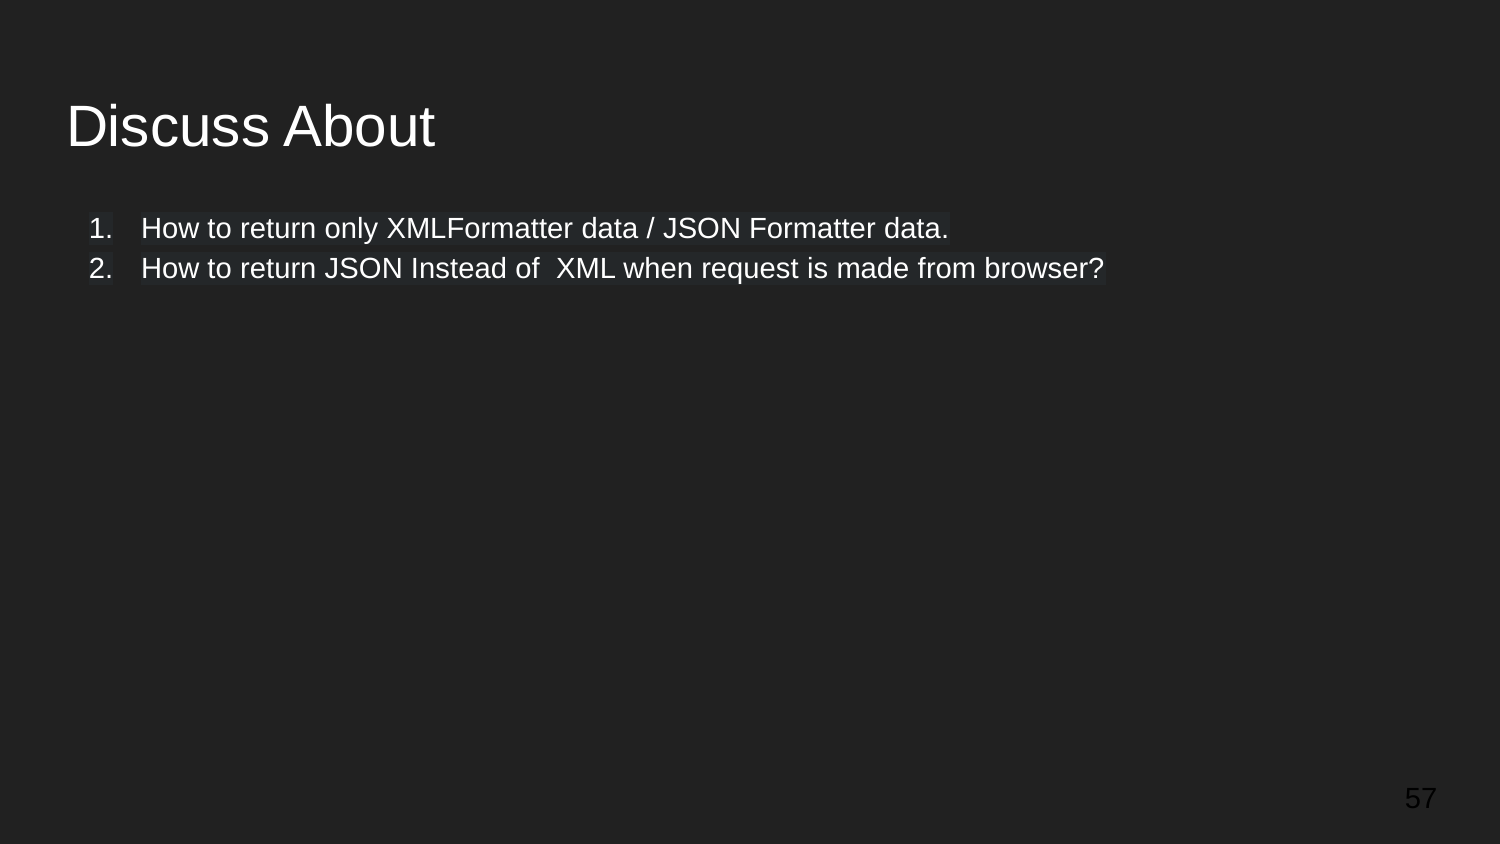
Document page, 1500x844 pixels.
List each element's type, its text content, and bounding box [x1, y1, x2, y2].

slide_number ‹#› [1389, 764, 1480, 830]
list How to return only XMLFormatter data / JSON Formatter data. How to return JSON Instead of XML when request is made from browser? [51, 189, 1449, 750]
title Discuss About [51, 72, 1449, 167]
